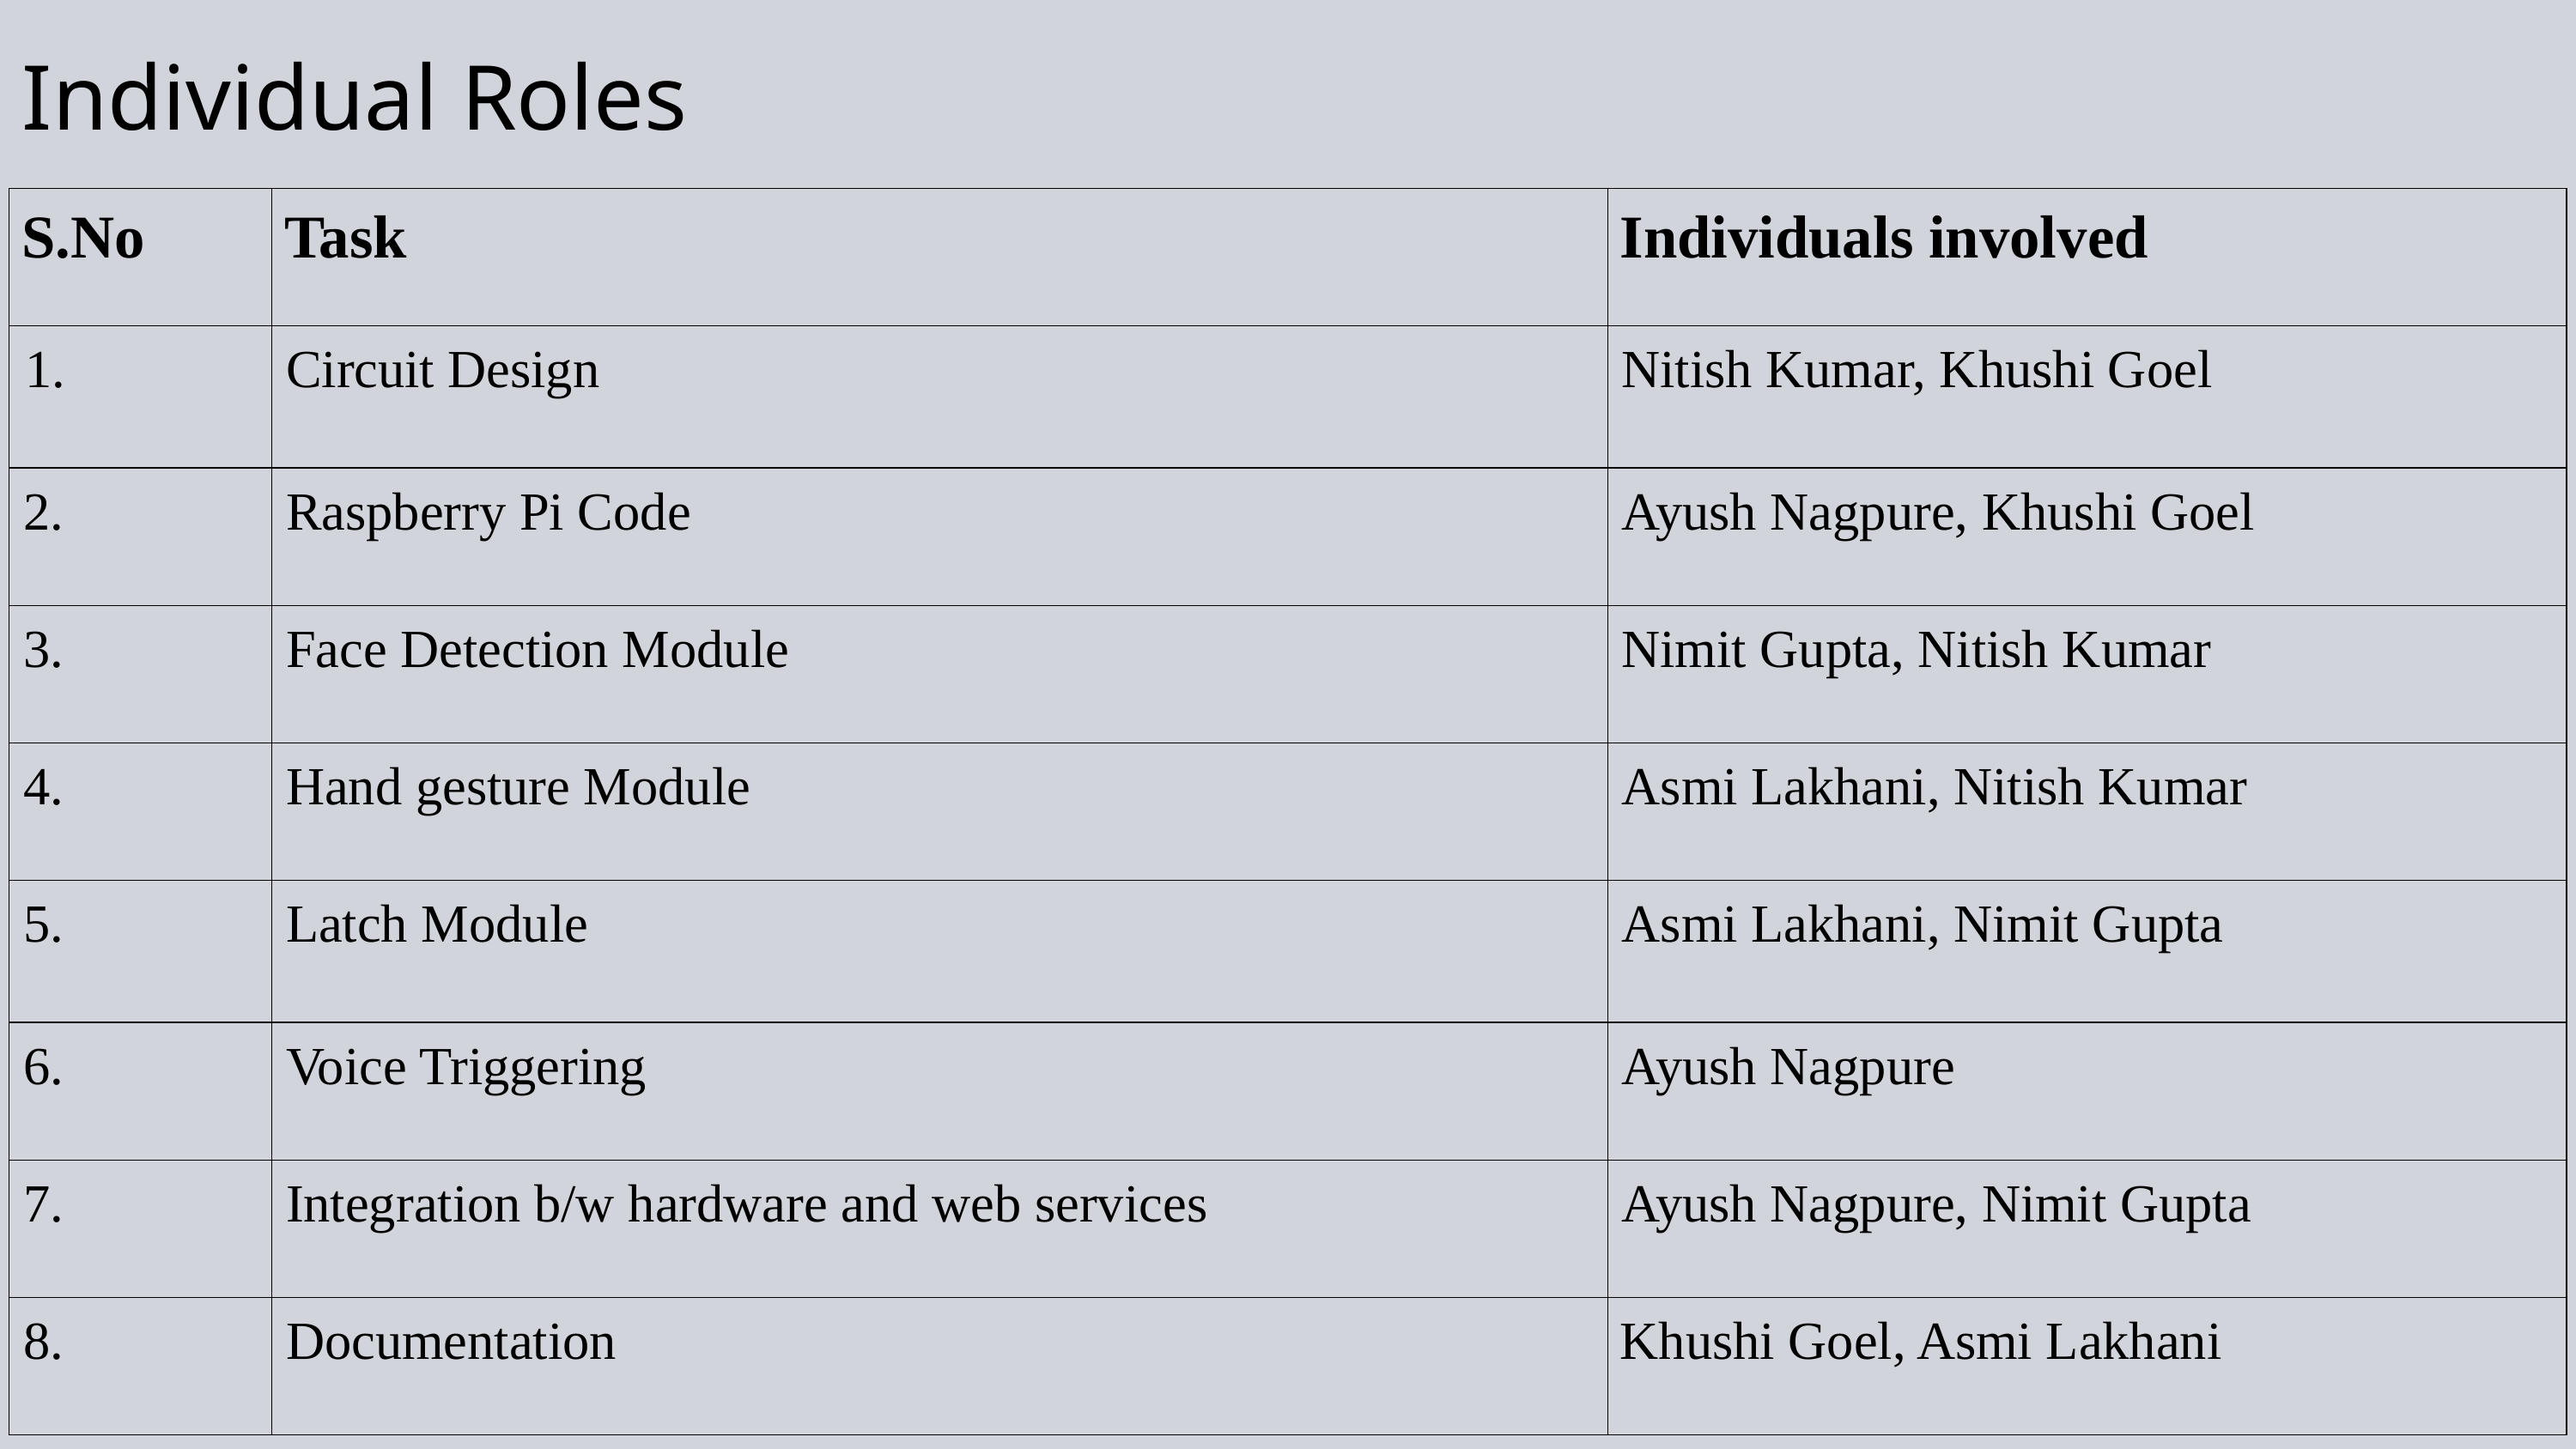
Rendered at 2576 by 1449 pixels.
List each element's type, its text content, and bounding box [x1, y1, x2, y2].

table_cell Khushi Goel, Asmi Lakhani [1608, 1298, 2566, 1434]
table_cell Raspberry Pi Code [272, 469, 1607, 605]
table_cell 3. [9, 606, 271, 743]
table_cell Nitish Kumar, Khushi Goel [1608, 326, 2566, 467]
table_cell Ayush Nagpure [1608, 1023, 2566, 1160]
table_cell Ayush Nagpure, Khushi Goel [1608, 469, 2566, 605]
table_cell 1. [9, 326, 271, 467]
table_cell Ayush Nagpure, Nimit Gupta [1608, 1161, 2566, 1297]
table_header Task [272, 189, 1607, 325]
table_cell Hand gesture Module [272, 743, 1607, 880]
table_cell Asmi Lakhani, Nimit Gupta [1608, 881, 2566, 1022]
table_cell Circuit Design [272, 326, 1607, 467]
table_cell Documentation [272, 1298, 1607, 1434]
table_header Individuals involved [1608, 189, 2566, 325]
text_box Individual Roles [9, 27, 1159, 161]
table_cell 5. [9, 881, 271, 1022]
table_cell 4. [9, 743, 271, 880]
table_cell 8. [9, 1298, 271, 1434]
table_cell 7. [9, 1161, 271, 1297]
table_header S.No [9, 189, 271, 325]
table_cell 2. [9, 469, 271, 605]
table_cell 6. [9, 1023, 271, 1160]
table_cell Asmi Lakhani, Nitish Kumar [1608, 743, 2566, 880]
table_cell Latch Module [272, 881, 1607, 1022]
table_cell Integration b/w hardware and web services [272, 1161, 1607, 1297]
table_cell Nimit Gupta, Nitish Kumar [1608, 606, 2566, 743]
table_cell Face Detection Module [272, 606, 1607, 743]
table_cell Voice Triggering [272, 1023, 1607, 1160]
